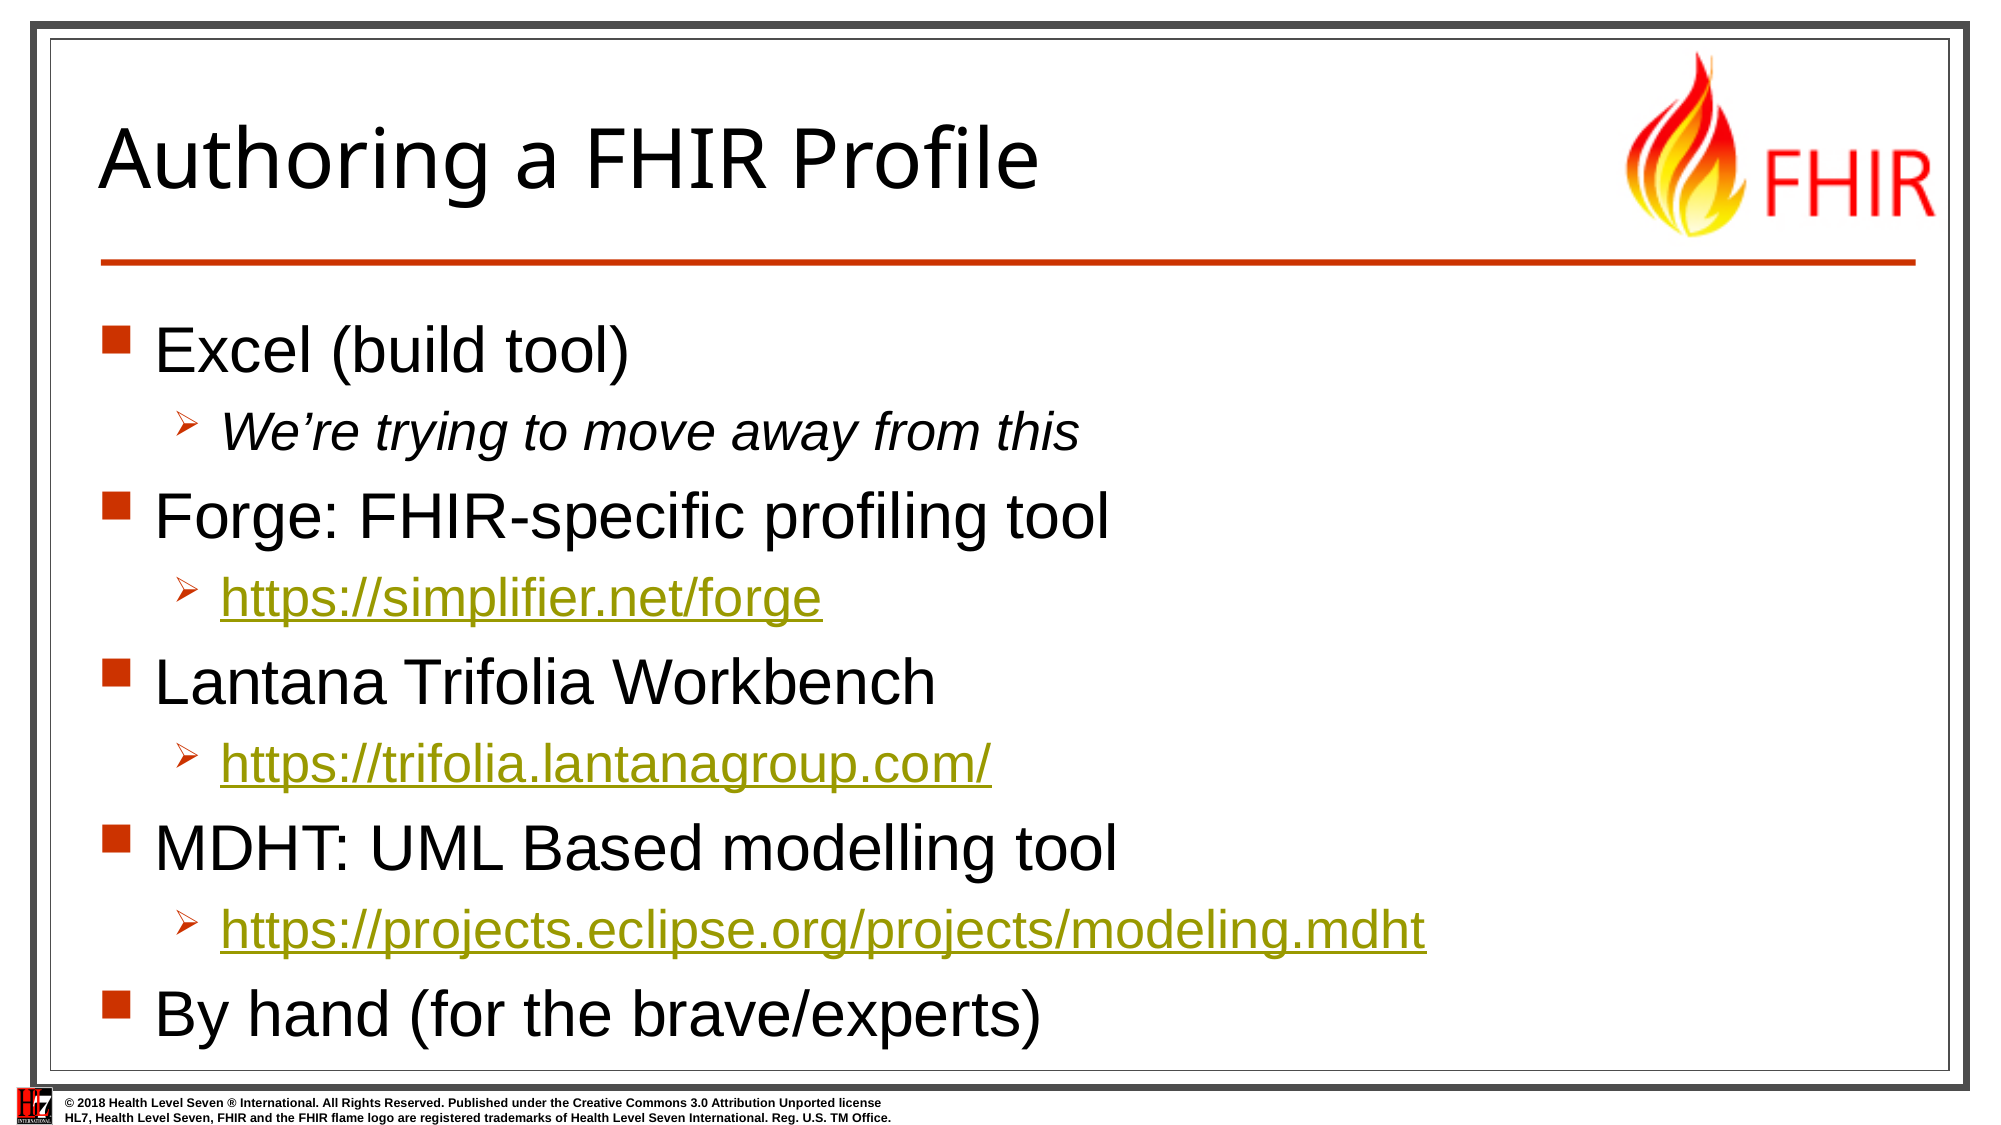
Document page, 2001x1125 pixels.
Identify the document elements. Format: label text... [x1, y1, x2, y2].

picture [16, 1087, 53, 1125]
picture [1613, 41, 1948, 247]
title Authoring a FHIR Profile [83, 77, 1614, 213]
list Excel (build tool) We’re trying to move away from this Forge: FHIR-specific profiling tool https://simplifier.net/forge Lantana Trifolia Workbench https://trifolia.lantanagroup.com/ MDHT: UML Based modelling tool https://projects.eclipse.org/projects/modeling.mdht By hand (for the brave/experts) [83, 299, 1917, 1026]
